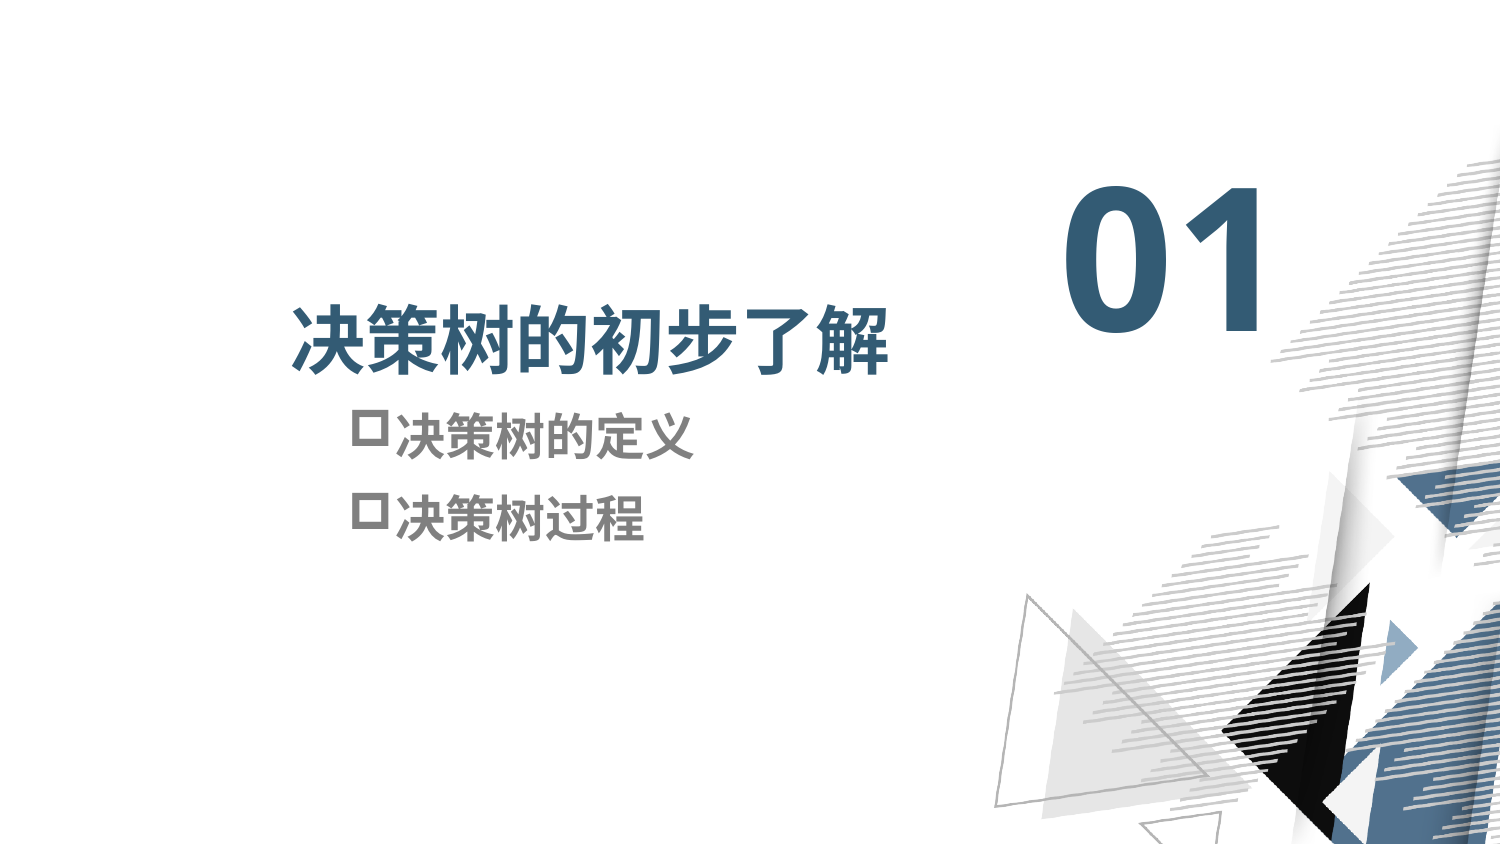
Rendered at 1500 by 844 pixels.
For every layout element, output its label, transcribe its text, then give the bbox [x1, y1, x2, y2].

text_box 决策树过程 [333, 480, 685, 555]
text_box 01 [1037, 109, 1312, 393]
text_box 决策树的初步了解 [231, 281, 897, 384]
text_box 决策树的定义 [333, 397, 732, 473]
picture [897, 112, 1500, 844]
